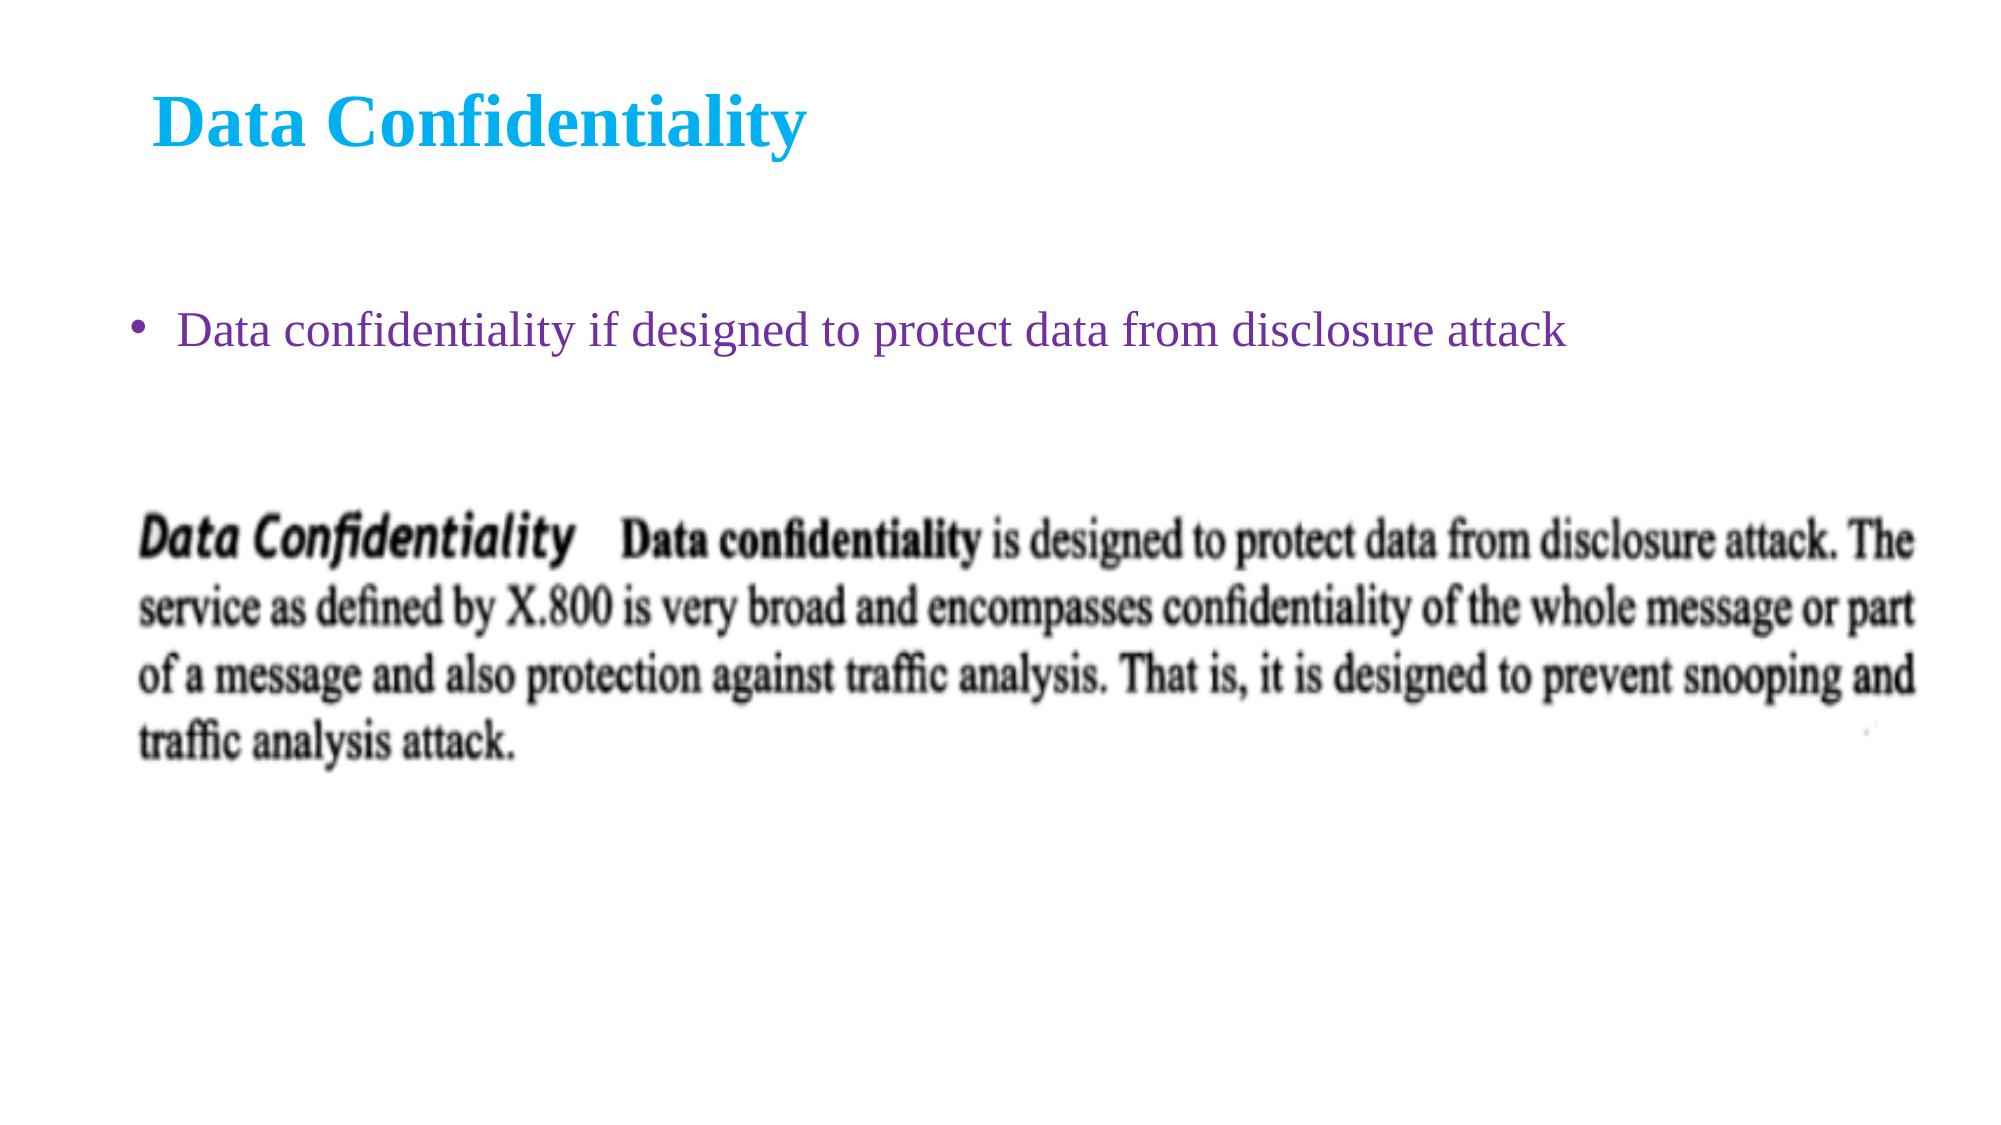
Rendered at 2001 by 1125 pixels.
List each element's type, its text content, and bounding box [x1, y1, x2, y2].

title Data Confidentiality [137, 59, 1863, 186]
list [116, 477, 1952, 801]
text_box Data confidentiality if designed to protect data from disclosure attack [114, 288, 1582, 364]
